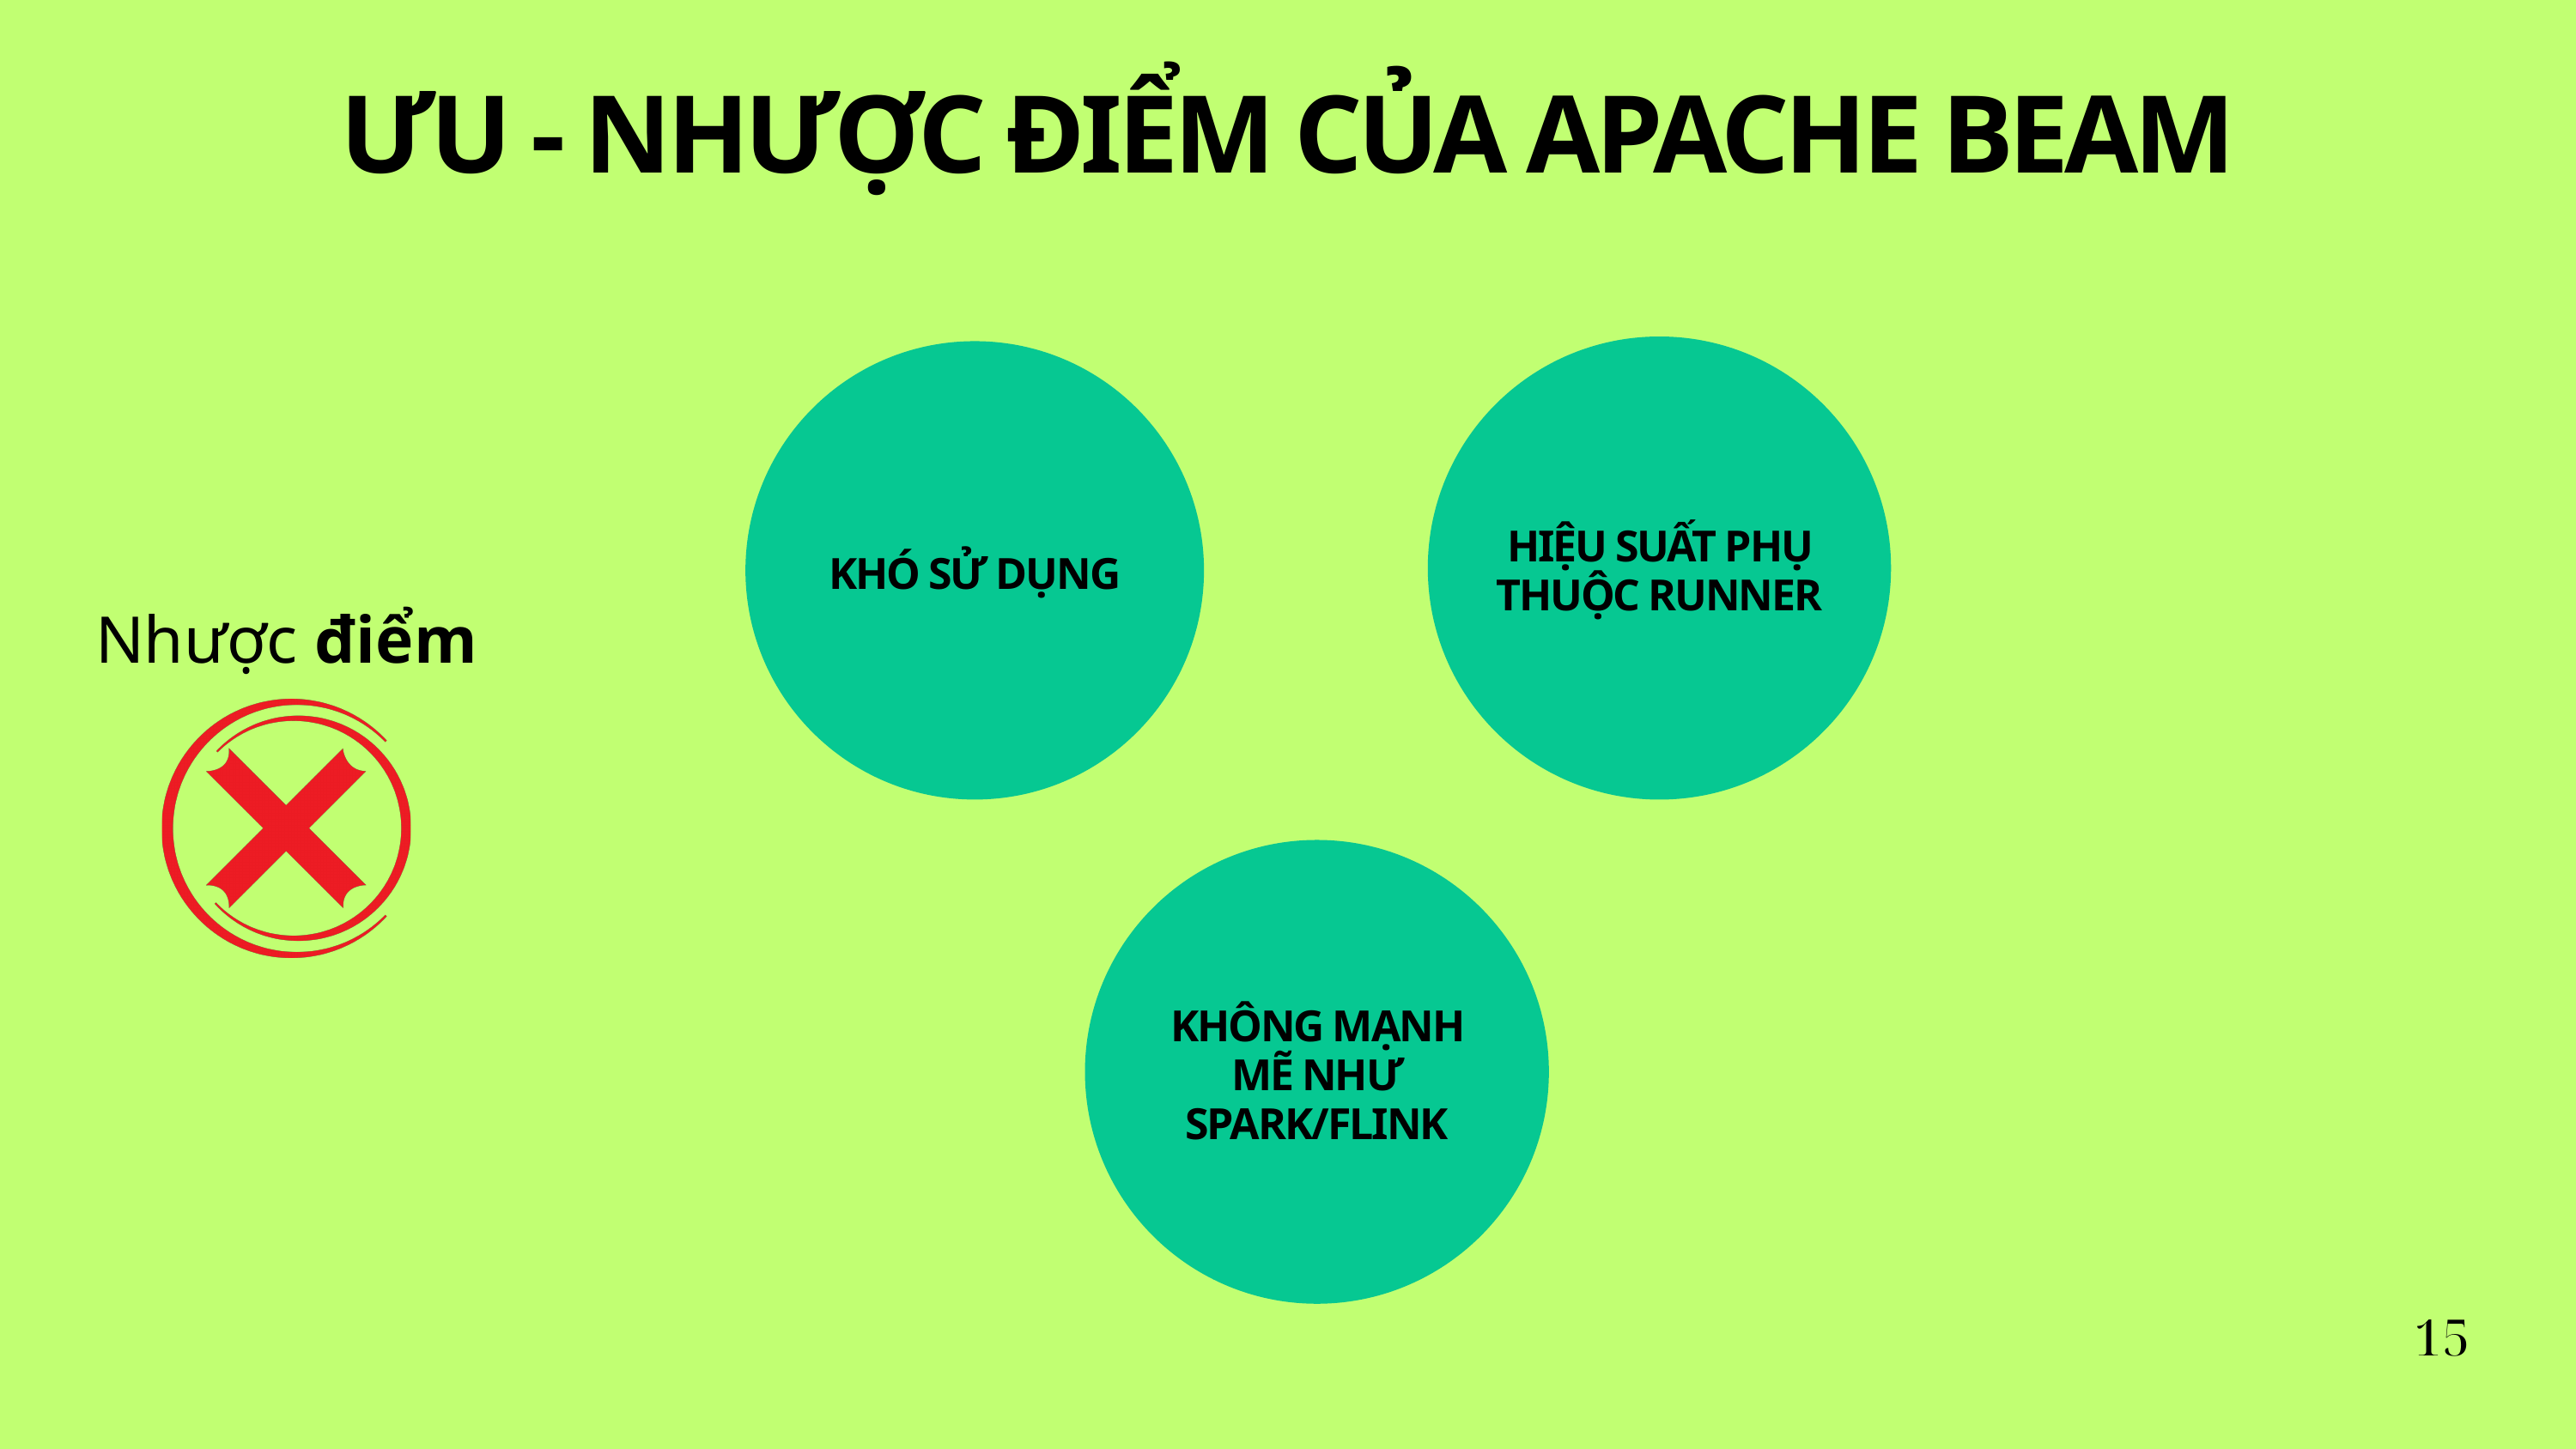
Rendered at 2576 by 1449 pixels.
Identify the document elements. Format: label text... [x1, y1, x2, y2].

text_box [161, 699, 411, 958]
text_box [1427, 336, 1892, 800]
text_box 15 [2414, 1295, 2470, 1367]
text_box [1084, 840, 1550, 1304]
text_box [744, 341, 1205, 800]
text_box Nhược điểm [94, 585, 478, 676]
text_box ƯU - NHƯỢC ĐIỂM CỦA APACHE BEAM [340, 77, 2236, 195]
